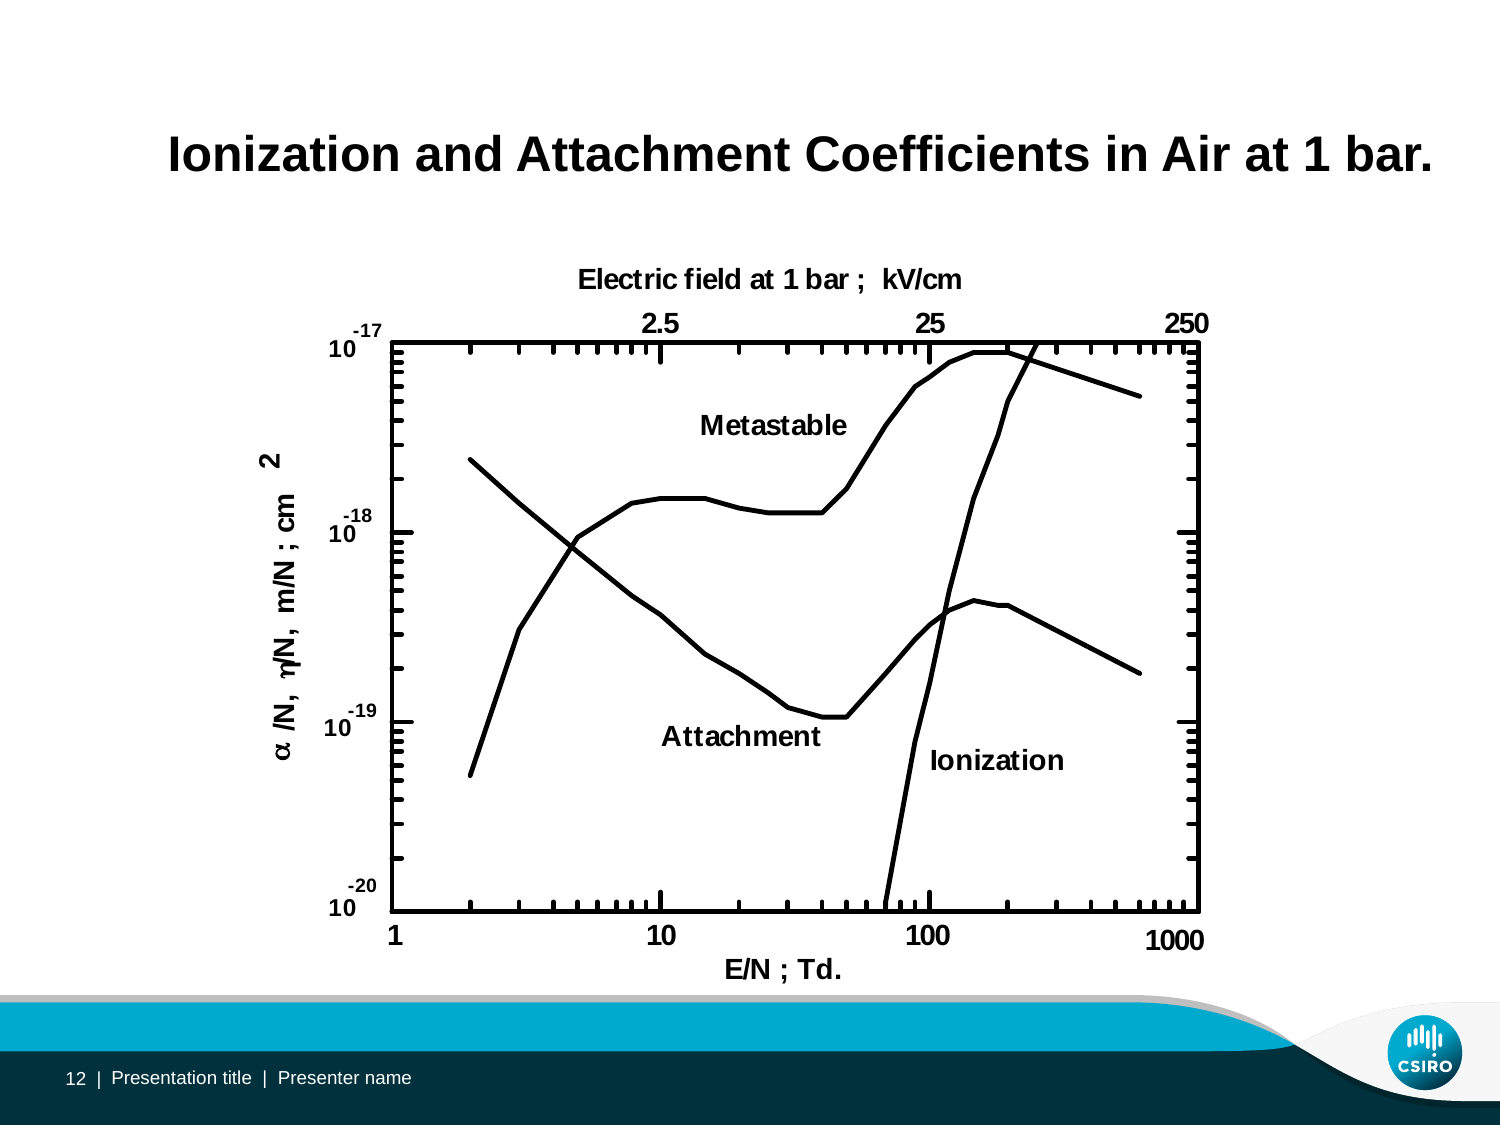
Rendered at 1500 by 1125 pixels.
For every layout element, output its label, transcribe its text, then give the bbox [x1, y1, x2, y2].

slide_number 12 | [54, 1066, 102, 1088]
text_box Ionization and Attachment Coefficients in Air at 1 bar. [153, 113, 1450, 189]
footer Presentation title | Presenter name [111, 1066, 1110, 1088]
picture [146, 172, 1360, 1031]
